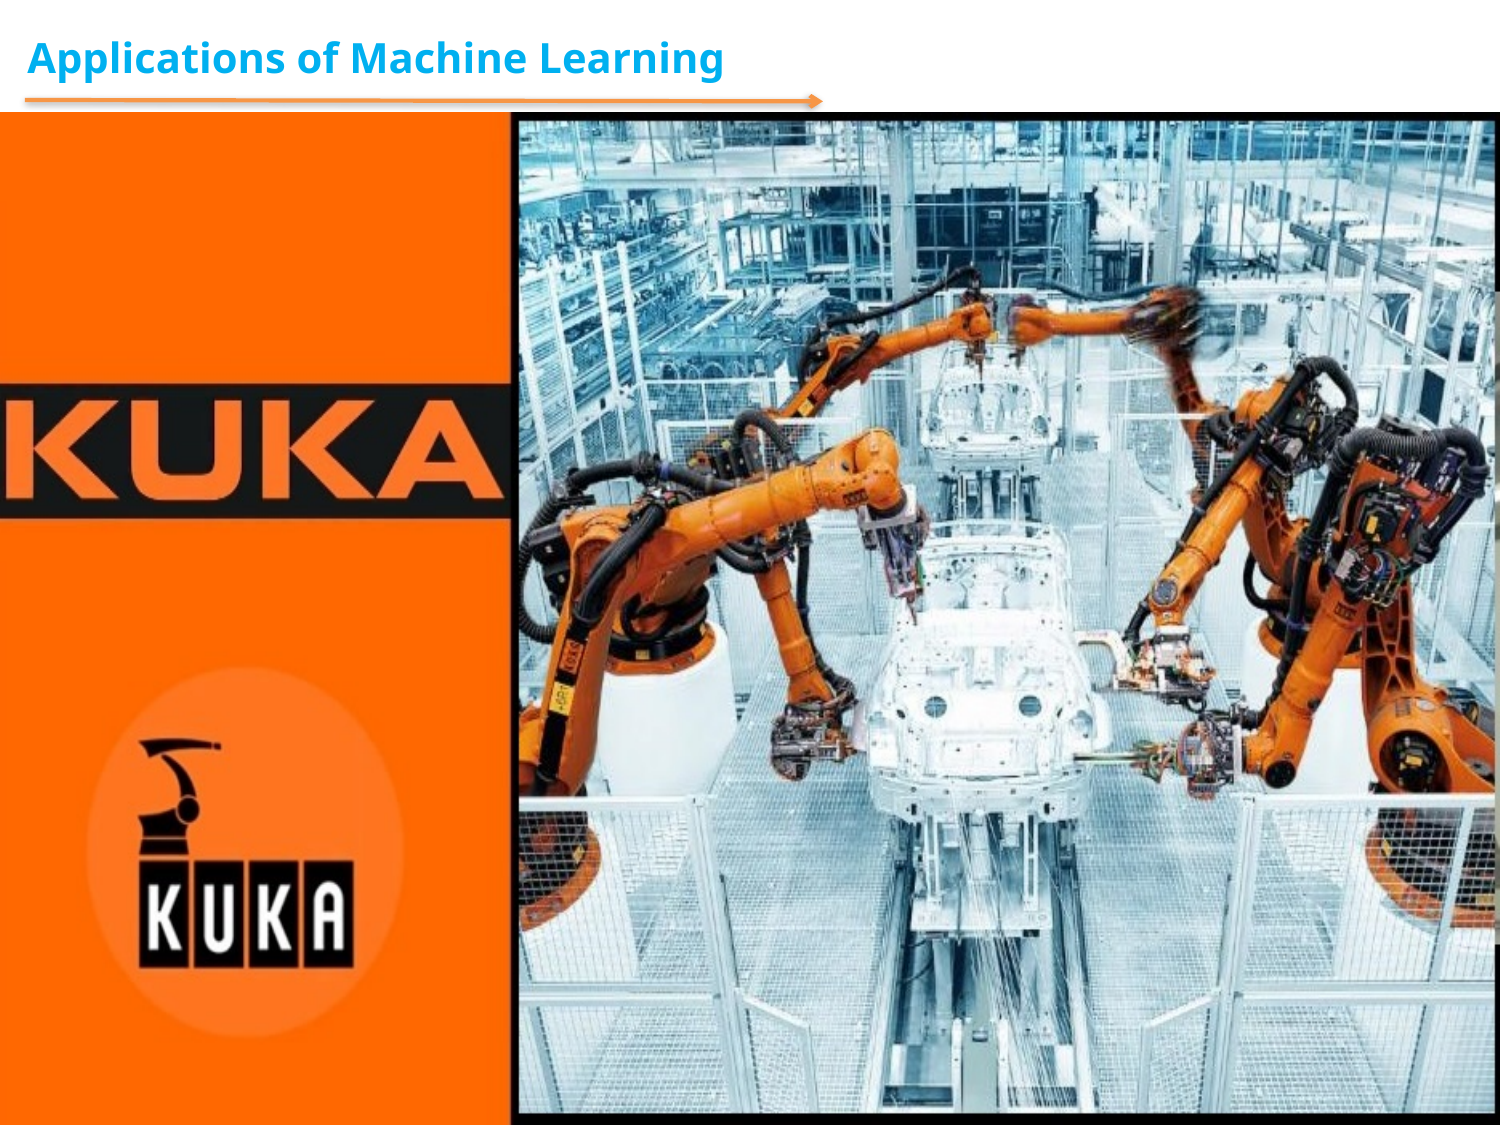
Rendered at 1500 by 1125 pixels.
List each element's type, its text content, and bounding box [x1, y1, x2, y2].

picture [0, 112, 1500, 1125]
text_box Applications of Machine Learning [12, 24, 813, 80]
